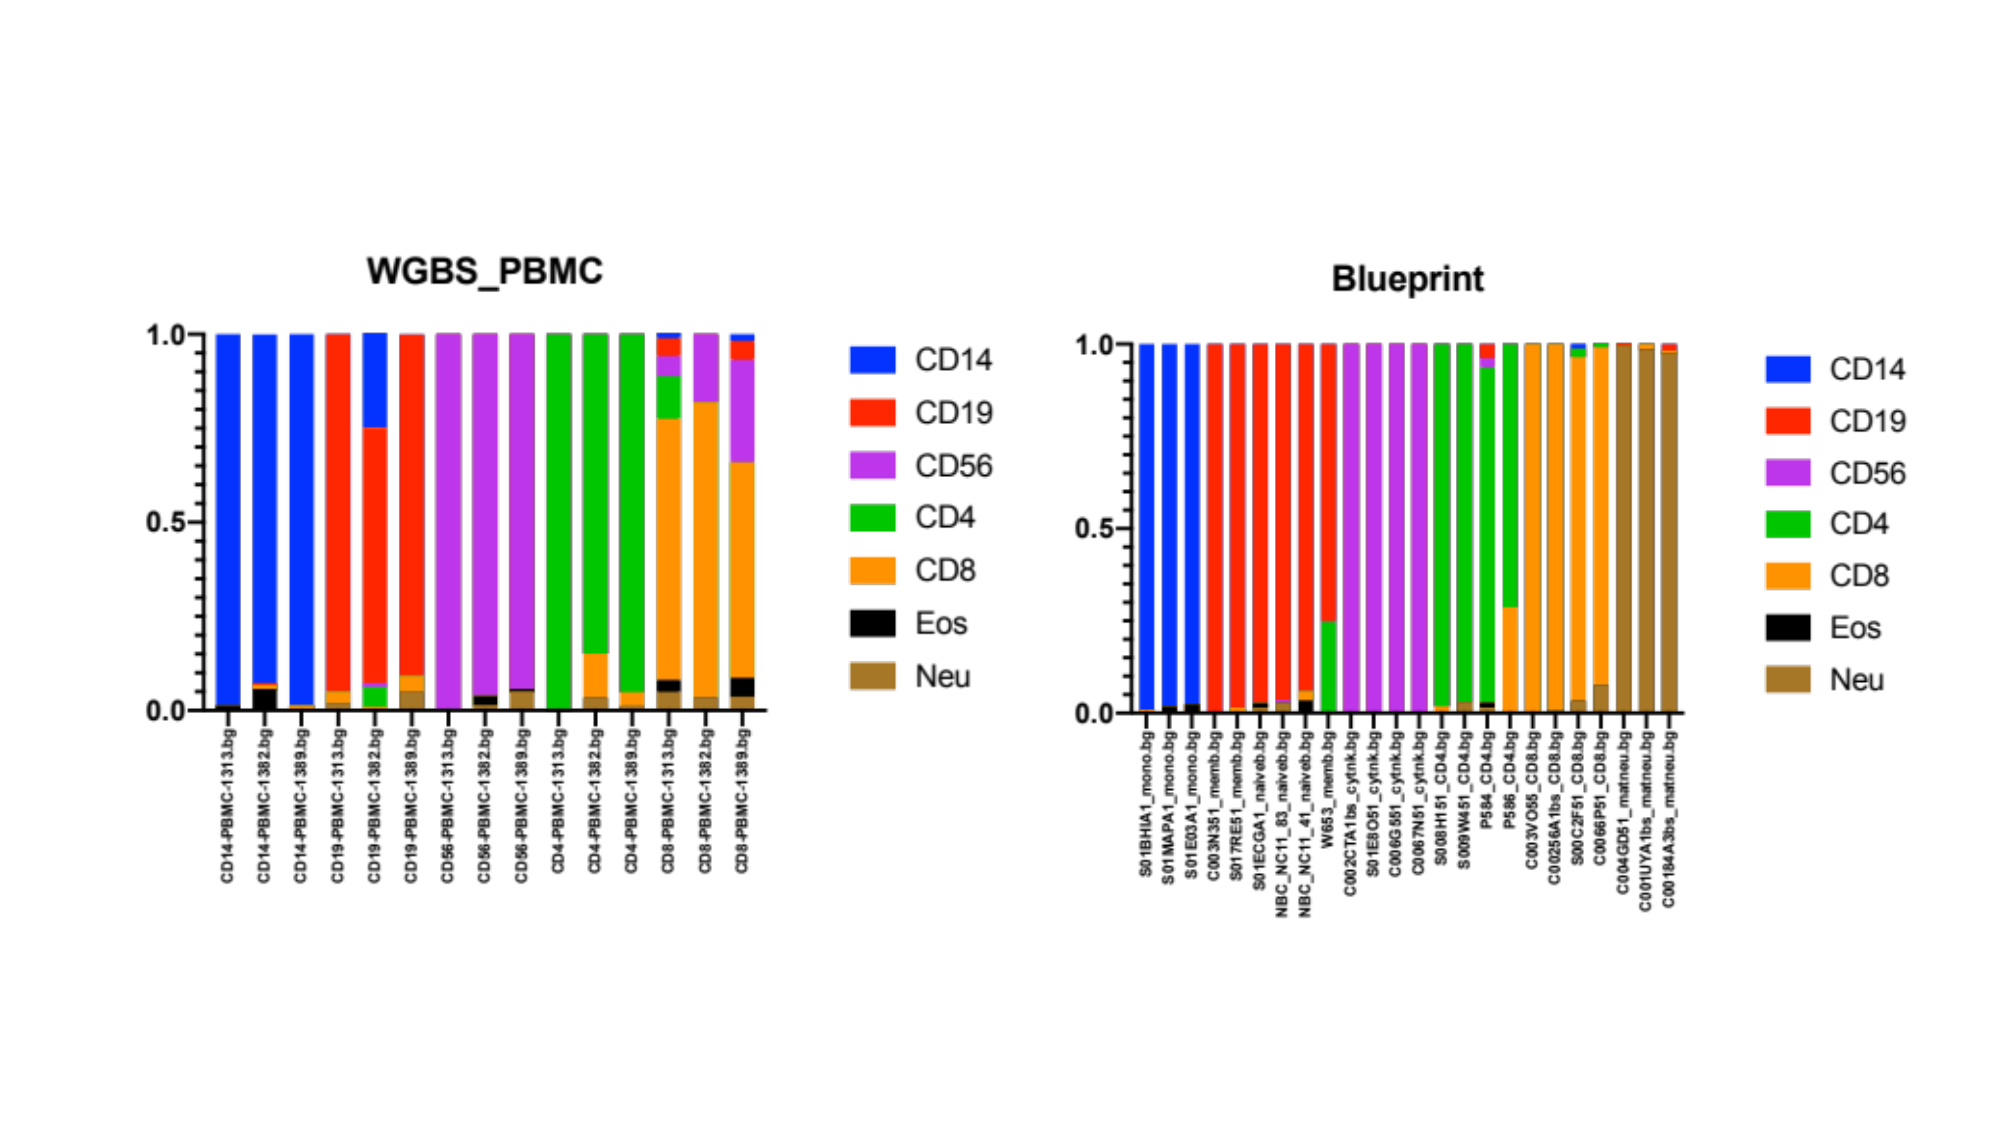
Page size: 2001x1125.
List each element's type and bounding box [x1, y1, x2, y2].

picture [141, 237, 1001, 888]
list [1070, 245, 1914, 923]
